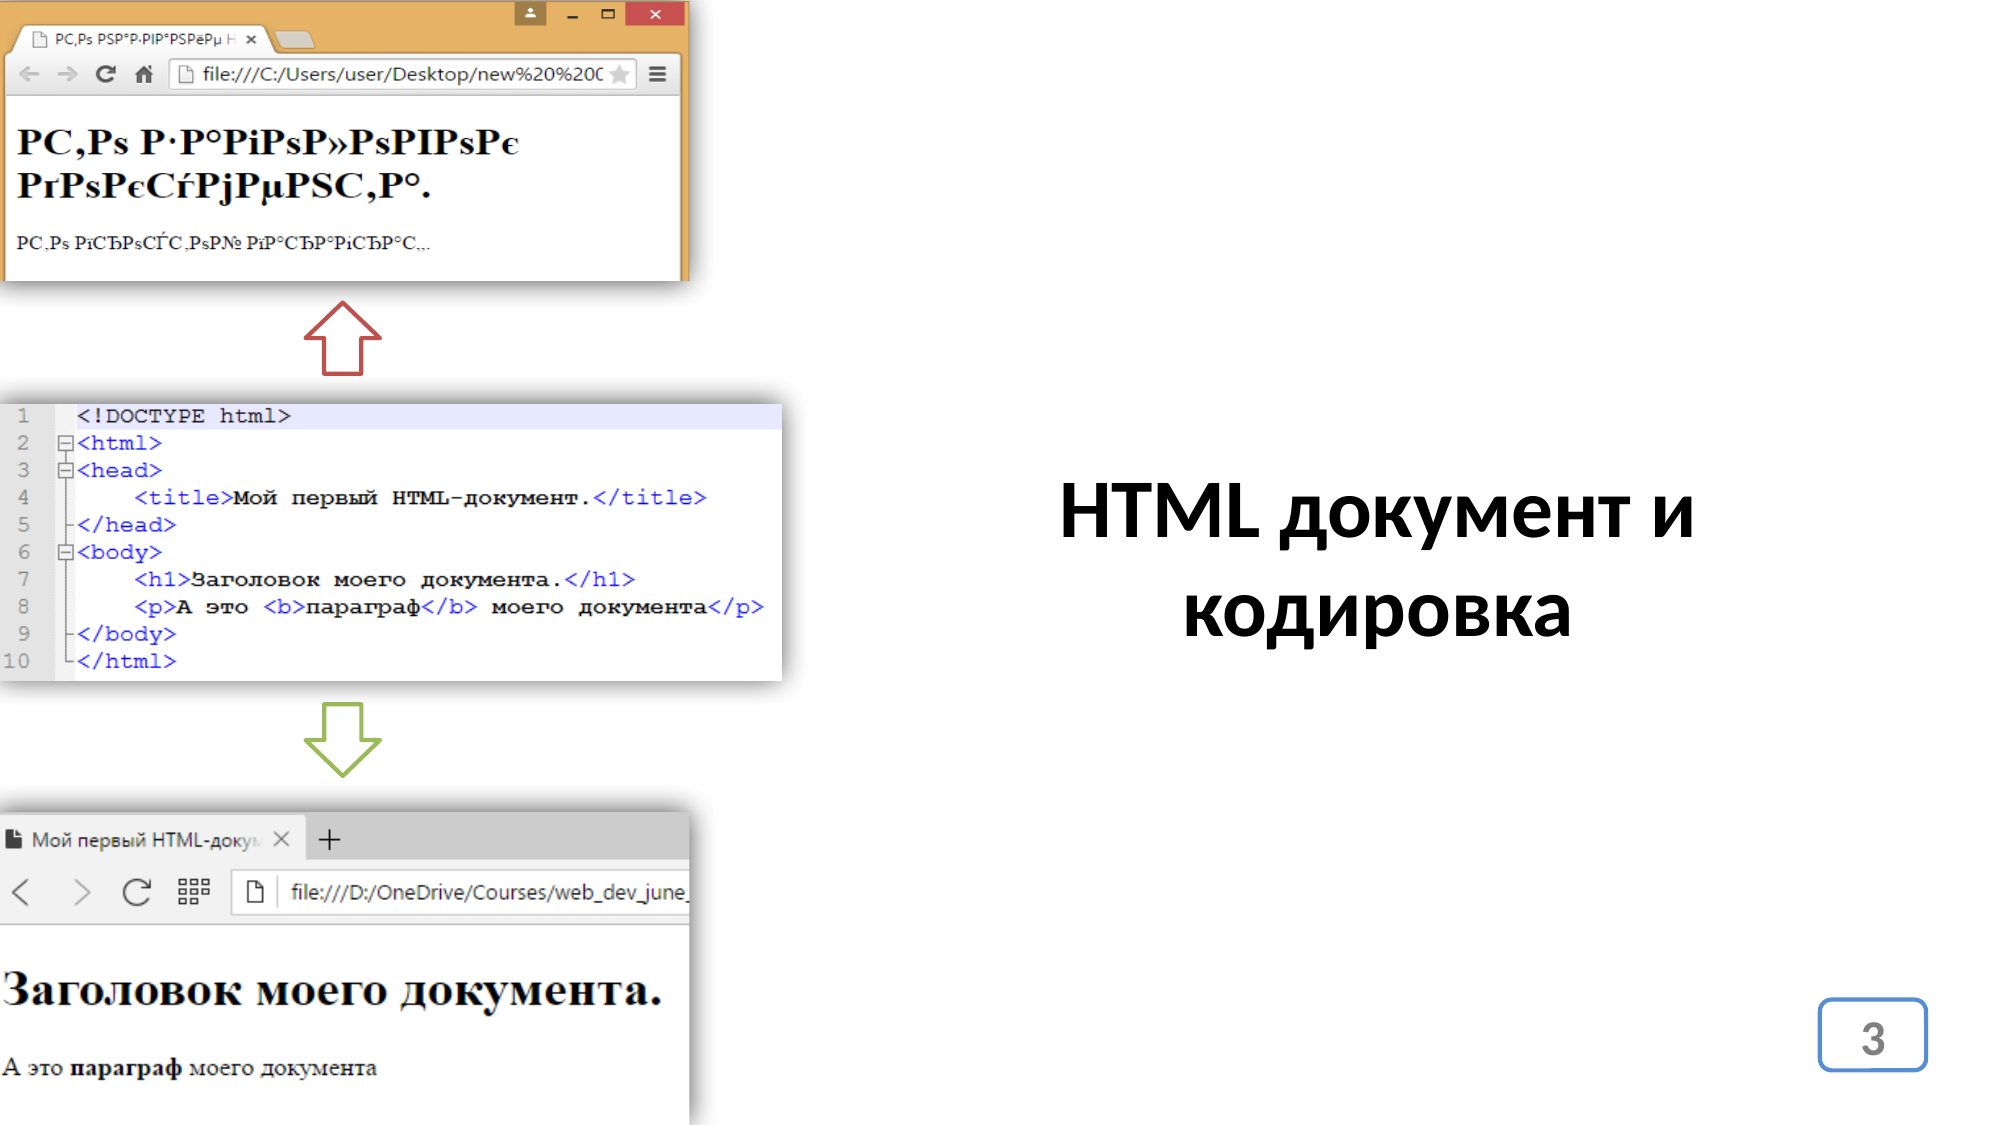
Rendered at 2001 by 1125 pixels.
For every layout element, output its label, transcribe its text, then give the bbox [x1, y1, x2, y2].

text_box 3 [1817, 997, 1929, 1073]
picture [0, 0, 690, 281]
text_box HTML документ и кодировка [940, 446, 1815, 661]
text_box [303, 702, 382, 779]
text_box [303, 300, 382, 376]
picture [0, 403, 782, 681]
picture [0, 811, 690, 1125]
